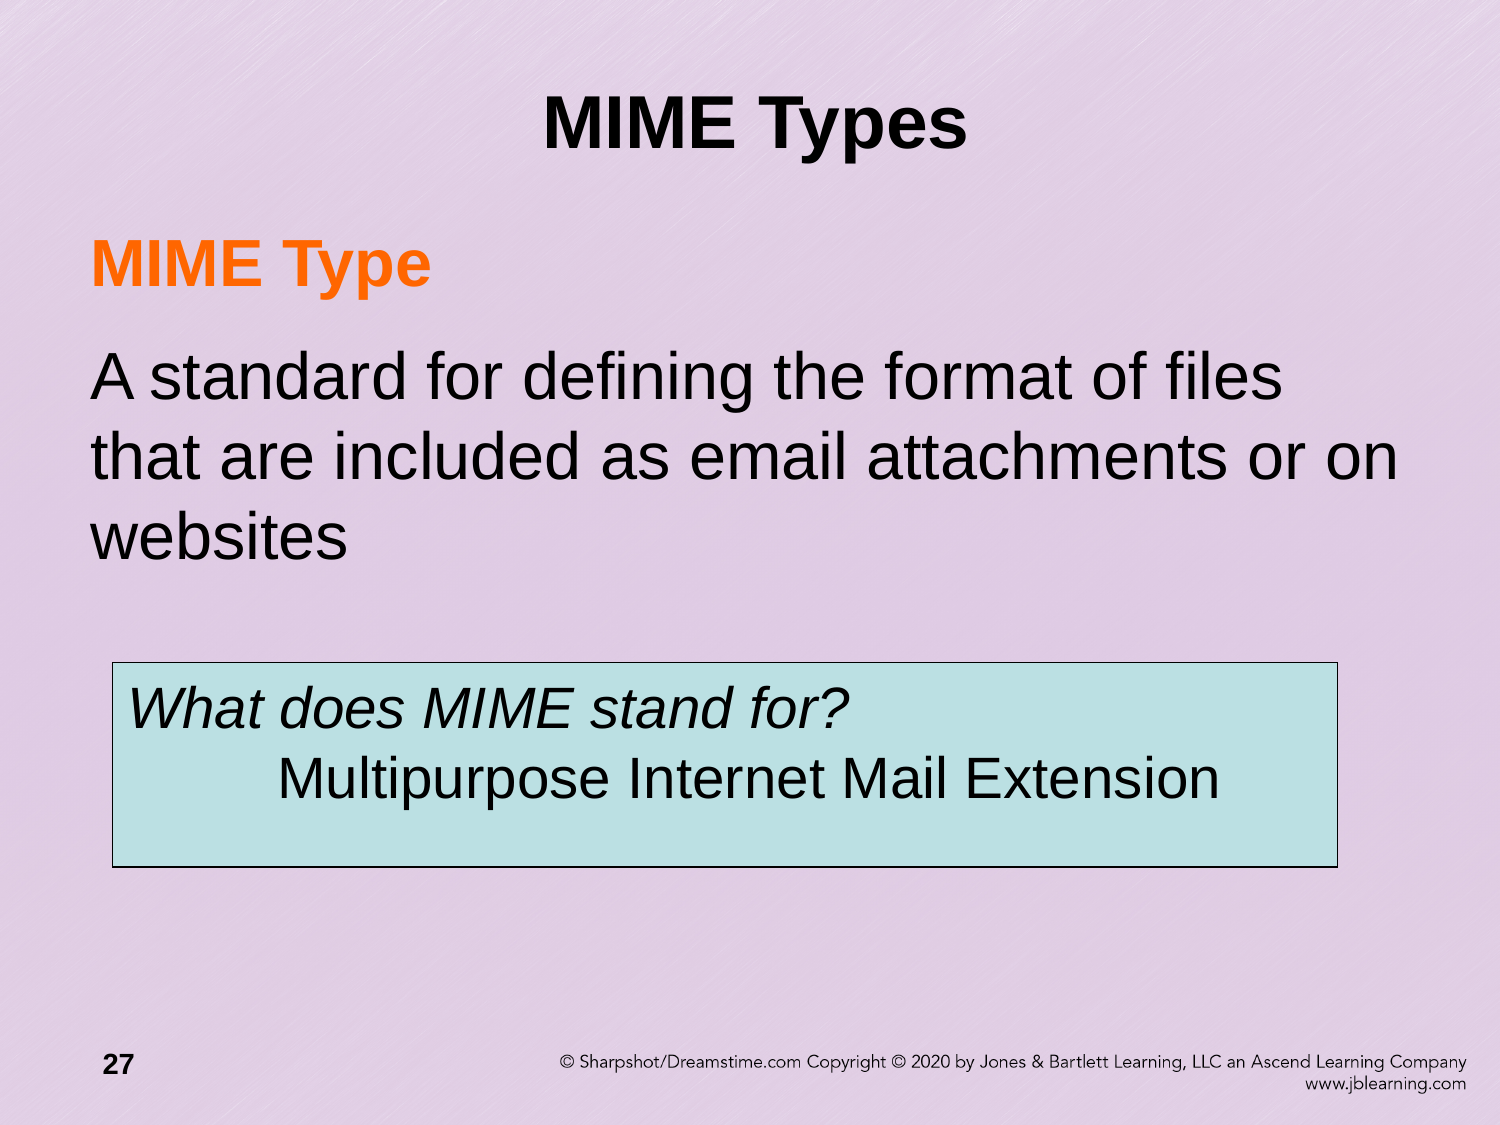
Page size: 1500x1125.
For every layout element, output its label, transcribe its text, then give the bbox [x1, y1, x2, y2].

list MIME Type A standard for defining the format of files that are included as email attachments or on websites [75, 212, 1425, 963]
text_box What does MIME stand for? Multipurpose Internet Mail Extension [112, 662, 1338, 868]
picture [0, 0, 1500, 1125]
title MIME Types [137, 24, 1375, 212]
slide_number 27 [87, 1037, 438, 1091]
